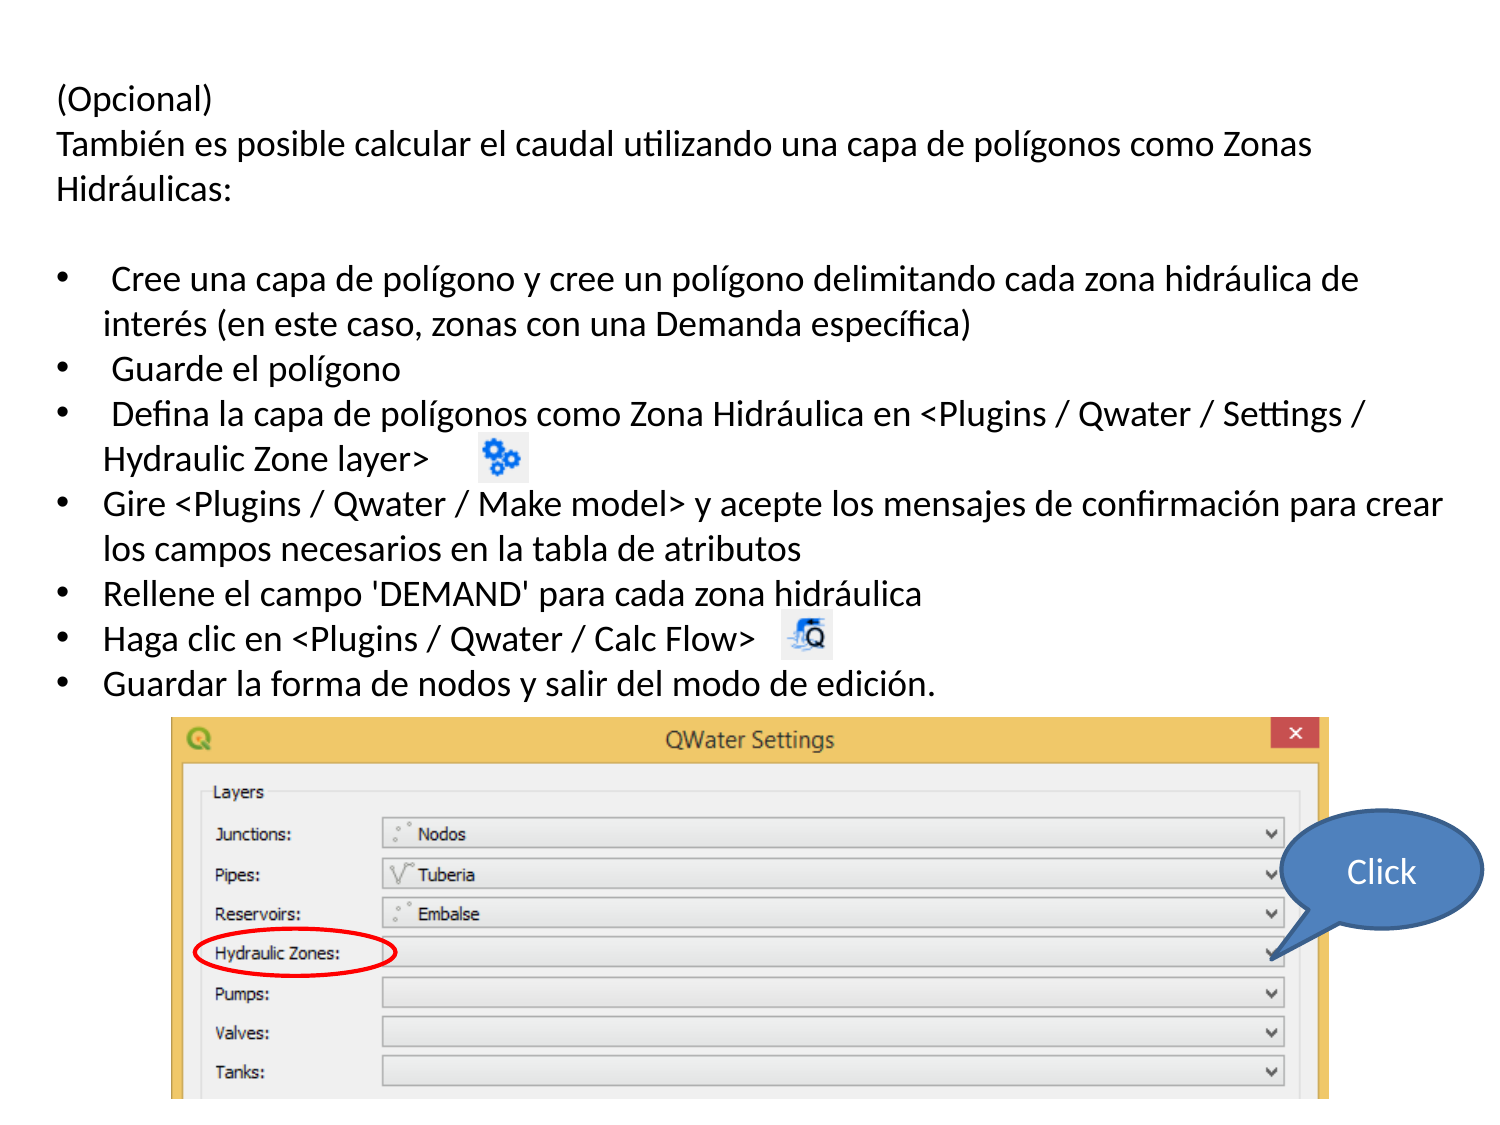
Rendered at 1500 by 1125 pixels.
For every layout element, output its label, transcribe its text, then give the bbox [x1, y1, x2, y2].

text_box Click [1332, 808, 1485, 931]
text_box (Opcional) También es posible calcular el caudal utilizando una capa de polígonos como Zonas Hidráulicas: Cree una capa de polígono y cree un polígono delimitando cada zona hidráulica de interés (en este caso, zonas con una Demanda específica) Guarde el polígono Defina la capa de polígonos como Zona Hidráulica en <Plugins / Qwater / Settings / Hydraulic Zone layer> Gire <Plugins / Qwater / Make model> y acepte los mensajes de confirmación para crear los campos necesarios en la tabla de atributos Rellene el campo 'DEMAND' para cada zona hidráulica Haga clic en <Plugins / Qwater / Calc Flow> Guardar la forma de nodos y salir del modo de edición. [41, 66, 1483, 712]
picture [478, 432, 529, 483]
picture [171, 717, 1329, 1100]
picture [780, 609, 833, 660]
